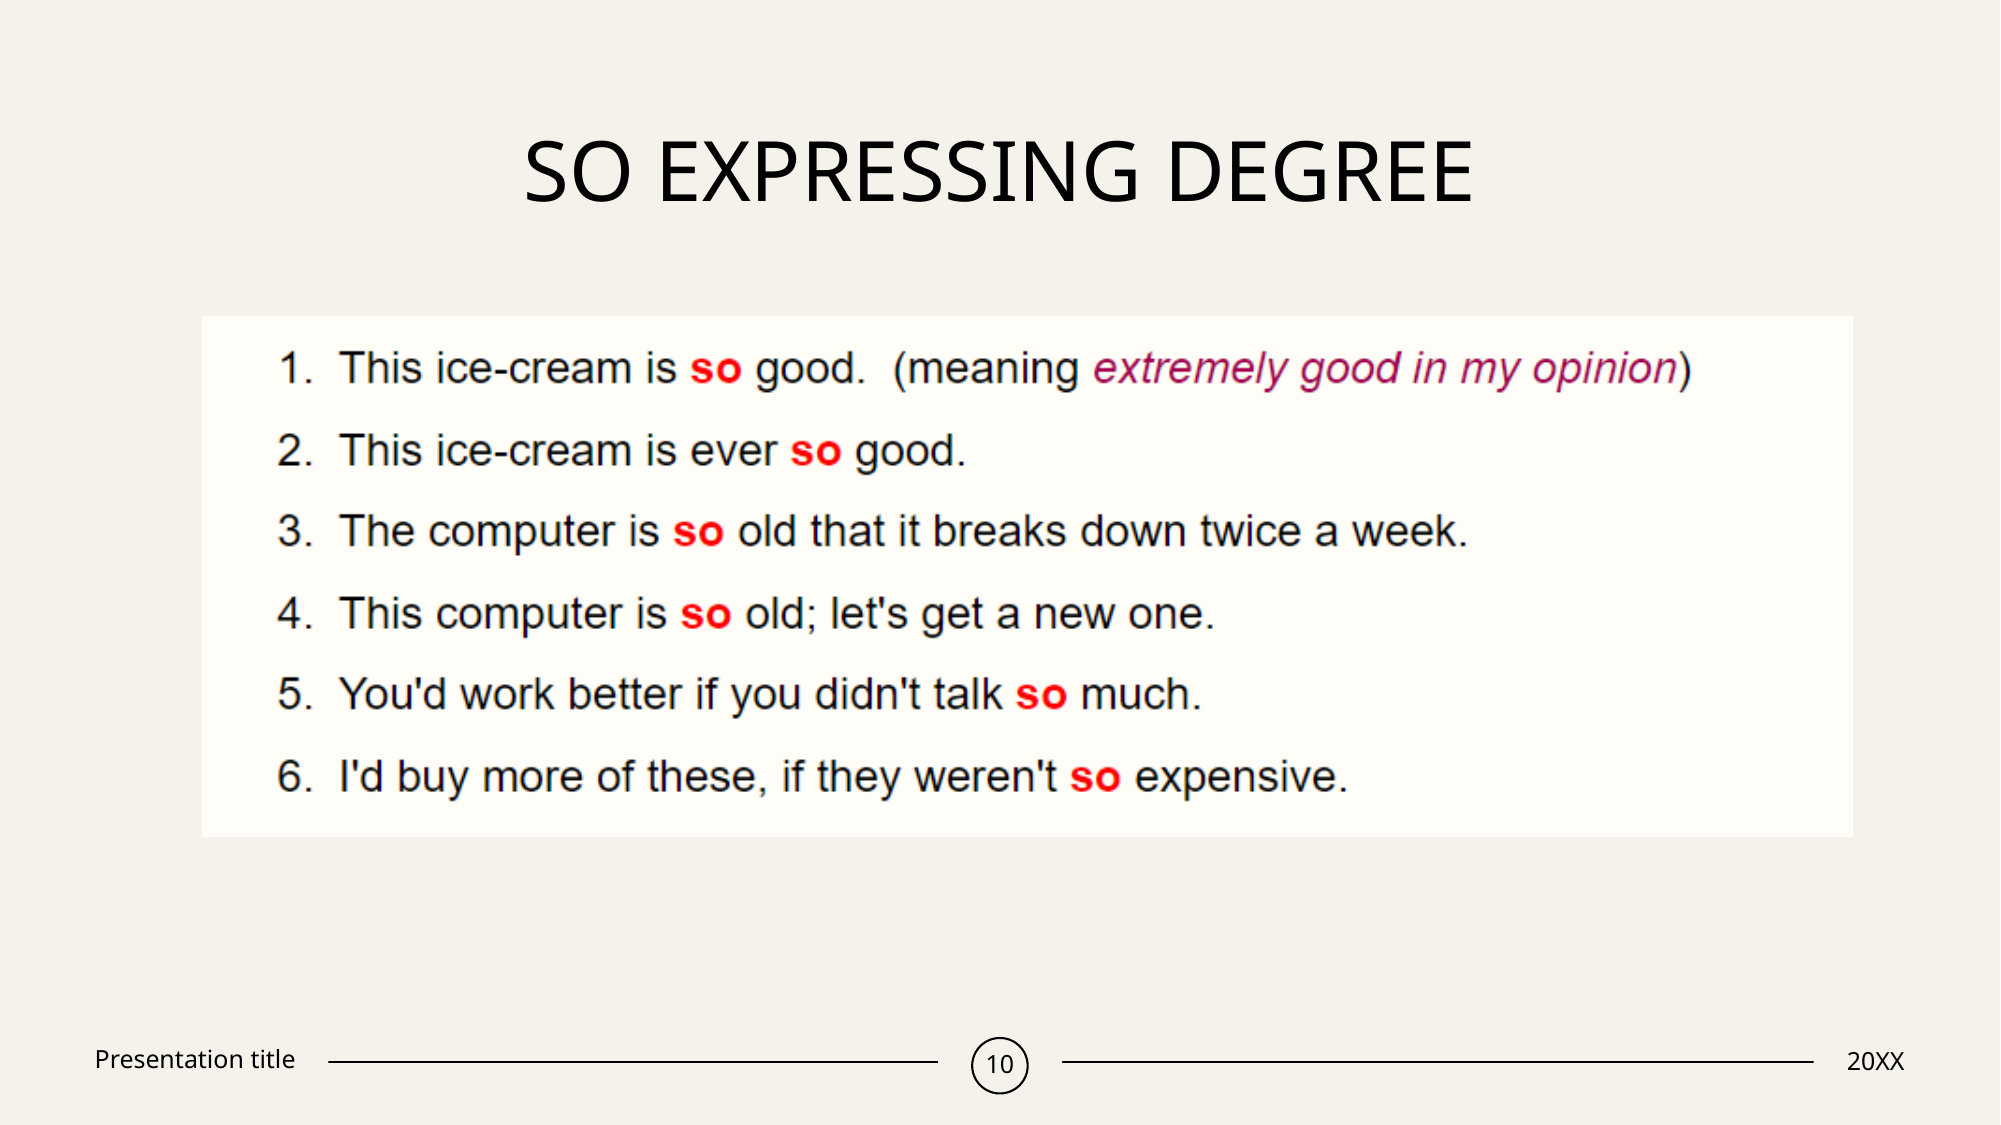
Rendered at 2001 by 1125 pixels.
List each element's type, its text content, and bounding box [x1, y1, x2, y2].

slide_number 10 [971, 1036, 1029, 1095]
picture [202, 316, 1853, 837]
footer Presentation title [79, 1038, 329, 1083]
title So Expressing degree [97, 115, 1903, 233]
slide_number 20XX [1813, 1038, 1938, 1083]
